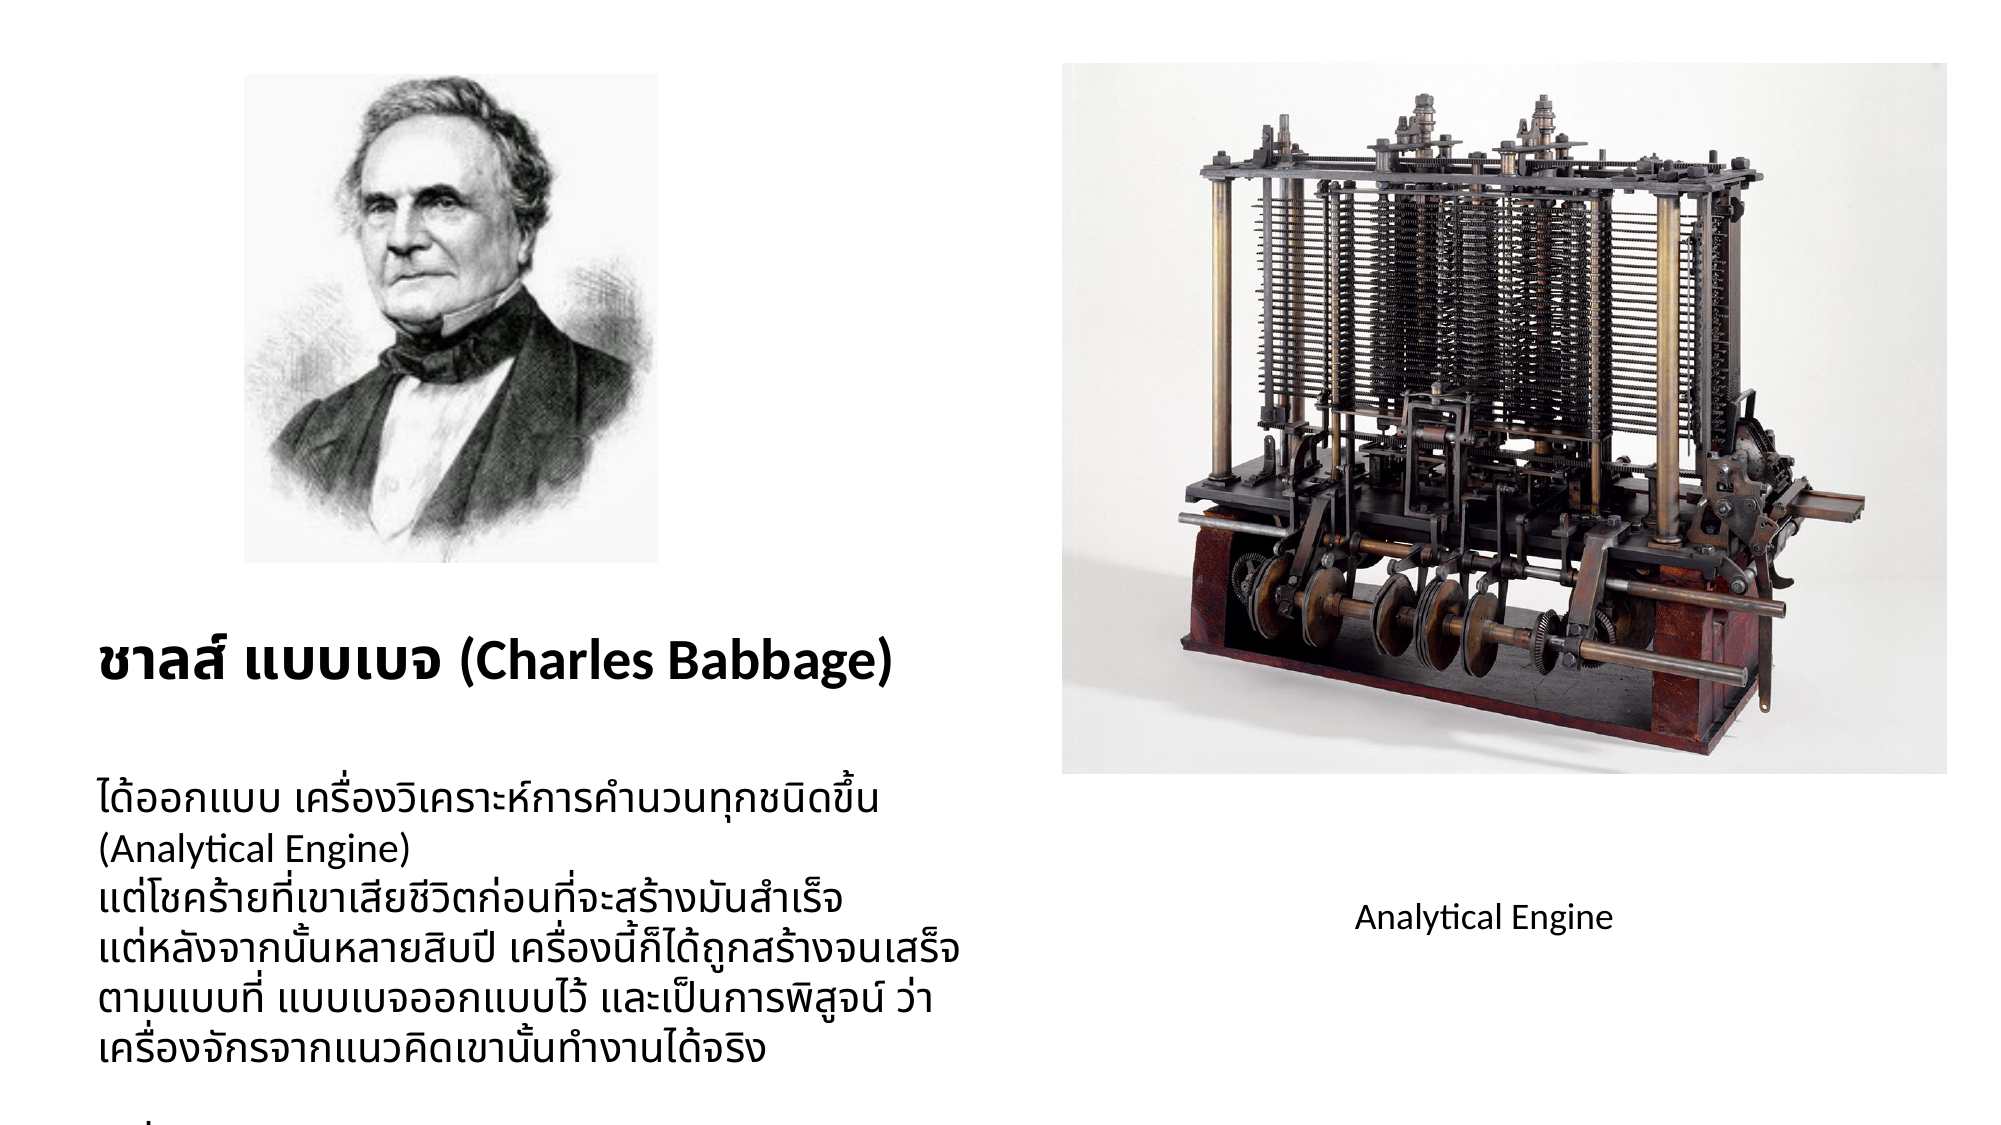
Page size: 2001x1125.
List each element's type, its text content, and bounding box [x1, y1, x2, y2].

text_box ชาลส์ แบบเบจ (Charles Babbage) ได้ออกแบบ เครื่องวิเคราะห์การคำนวนทุกชนิดขึ้น (Analytical Engine) แต่โชคร้ายที่เขาเสียชีวิตก่อนที่จะสร้างมันสำเร็จ แต่หลังจากนั้นหลายสิบปี เครื่องนี้ก็ได้ถูกสร้างจนเสร็จตามแบบที่ แบบเบจออกแบบไว้ และเป็นการพิสูจน์ ว่าเครื่องจักรจากแนวคิดเขานั้นทำงานได้จริง เครื่อง Analytical Engine ถูกยกย่องว่าเป็นต้นแบบของเครื่องคอมพิวเตอร์ [82, 613, 1026, 1125]
text_box Analytical Engine [1340, 884, 1647, 945]
picture [1062, 63, 1947, 774]
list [244, 74, 658, 563]
